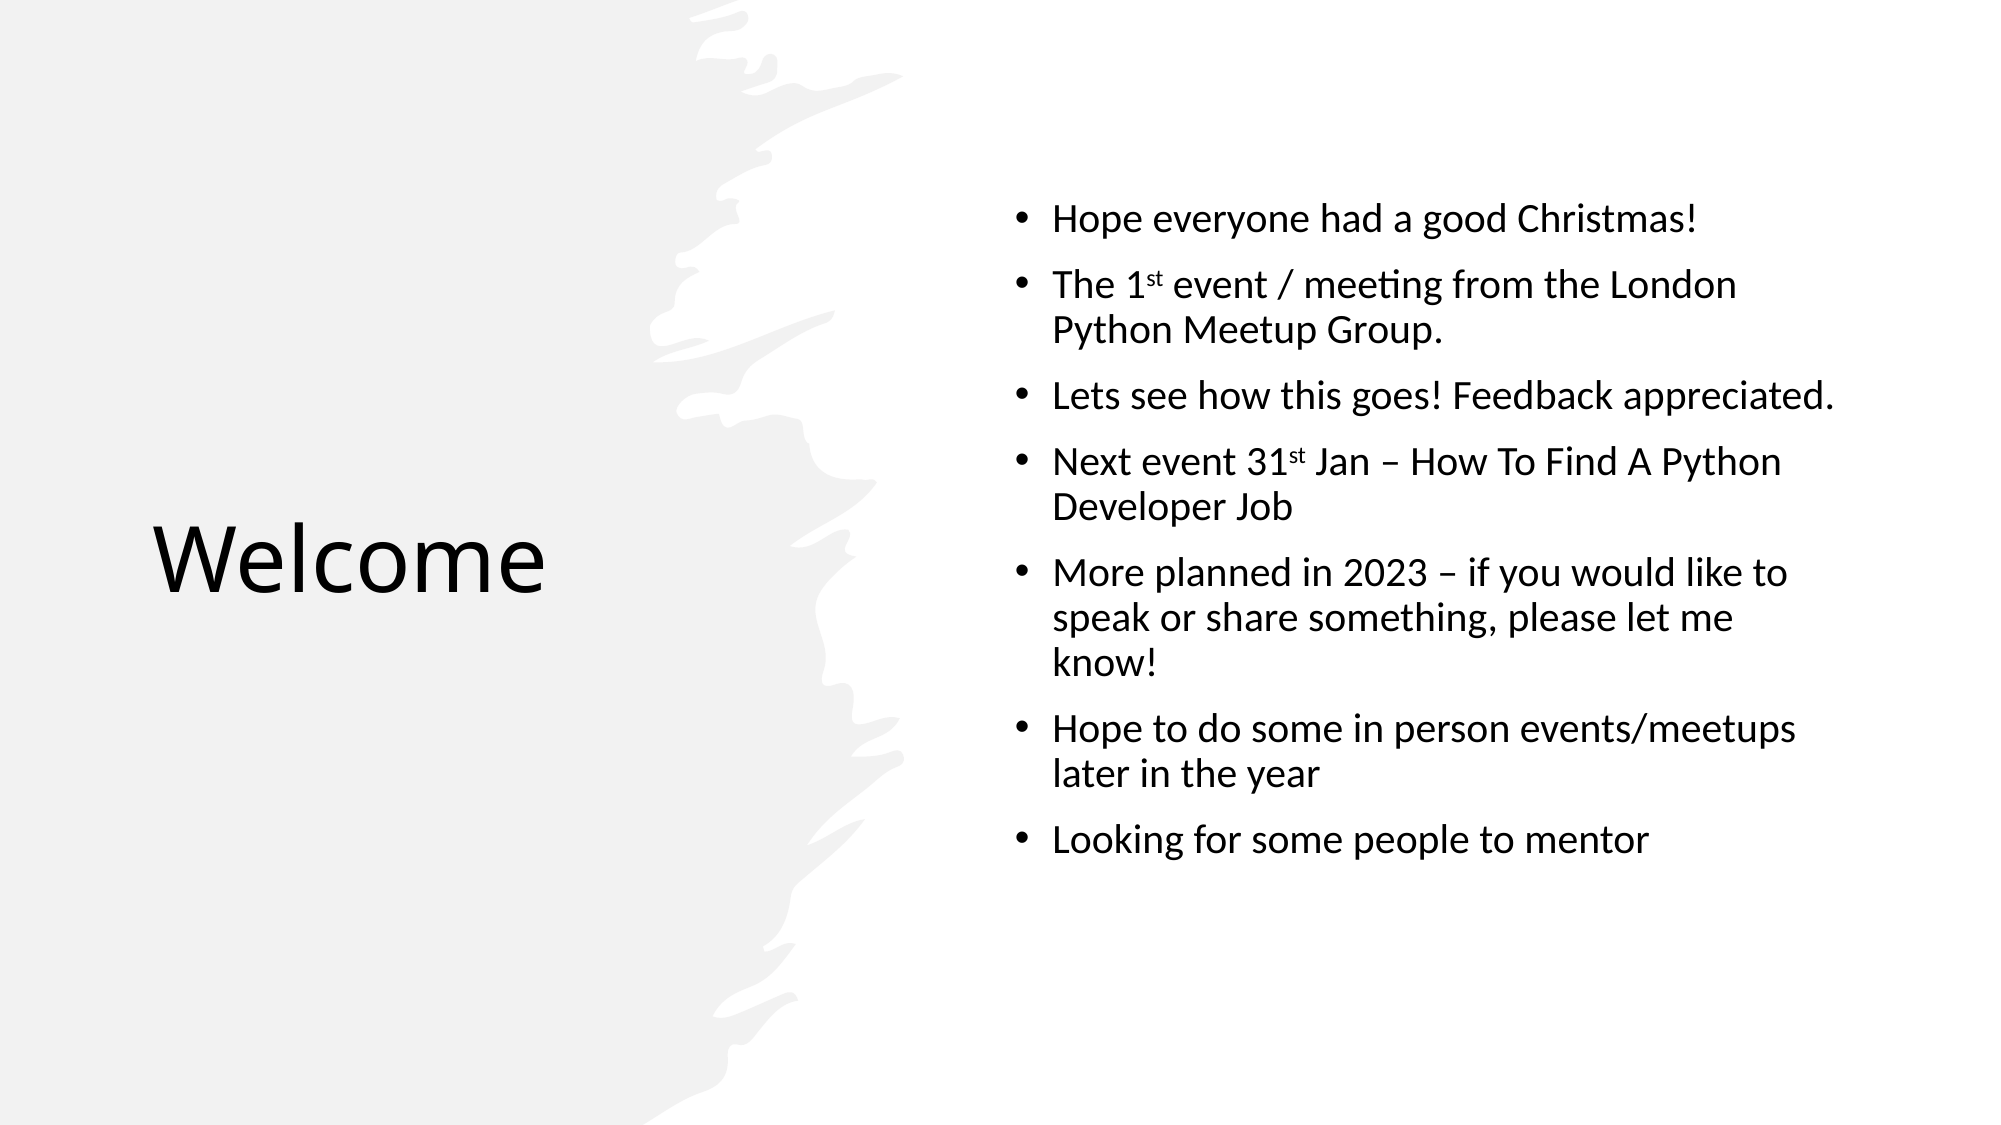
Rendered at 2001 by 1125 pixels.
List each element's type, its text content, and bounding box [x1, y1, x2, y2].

text_box [645, 0, 2000, 1125]
text_box [0, 0, 904, 1125]
list Hope everyone had a good Christmas! The 1st event / meeting from the London Python Meetup Group. Lets see how this goes! Feedback appreciated. Next event 31st Jan – How To Find A Python Developer Job More planned in 2023 – if you would like to speak or share something, please let me know! Hope to do some in person events/meetups later in the year Looking for some people to mentor [999, 116, 1863, 1008]
title Welcome [137, 116, 800, 1008]
